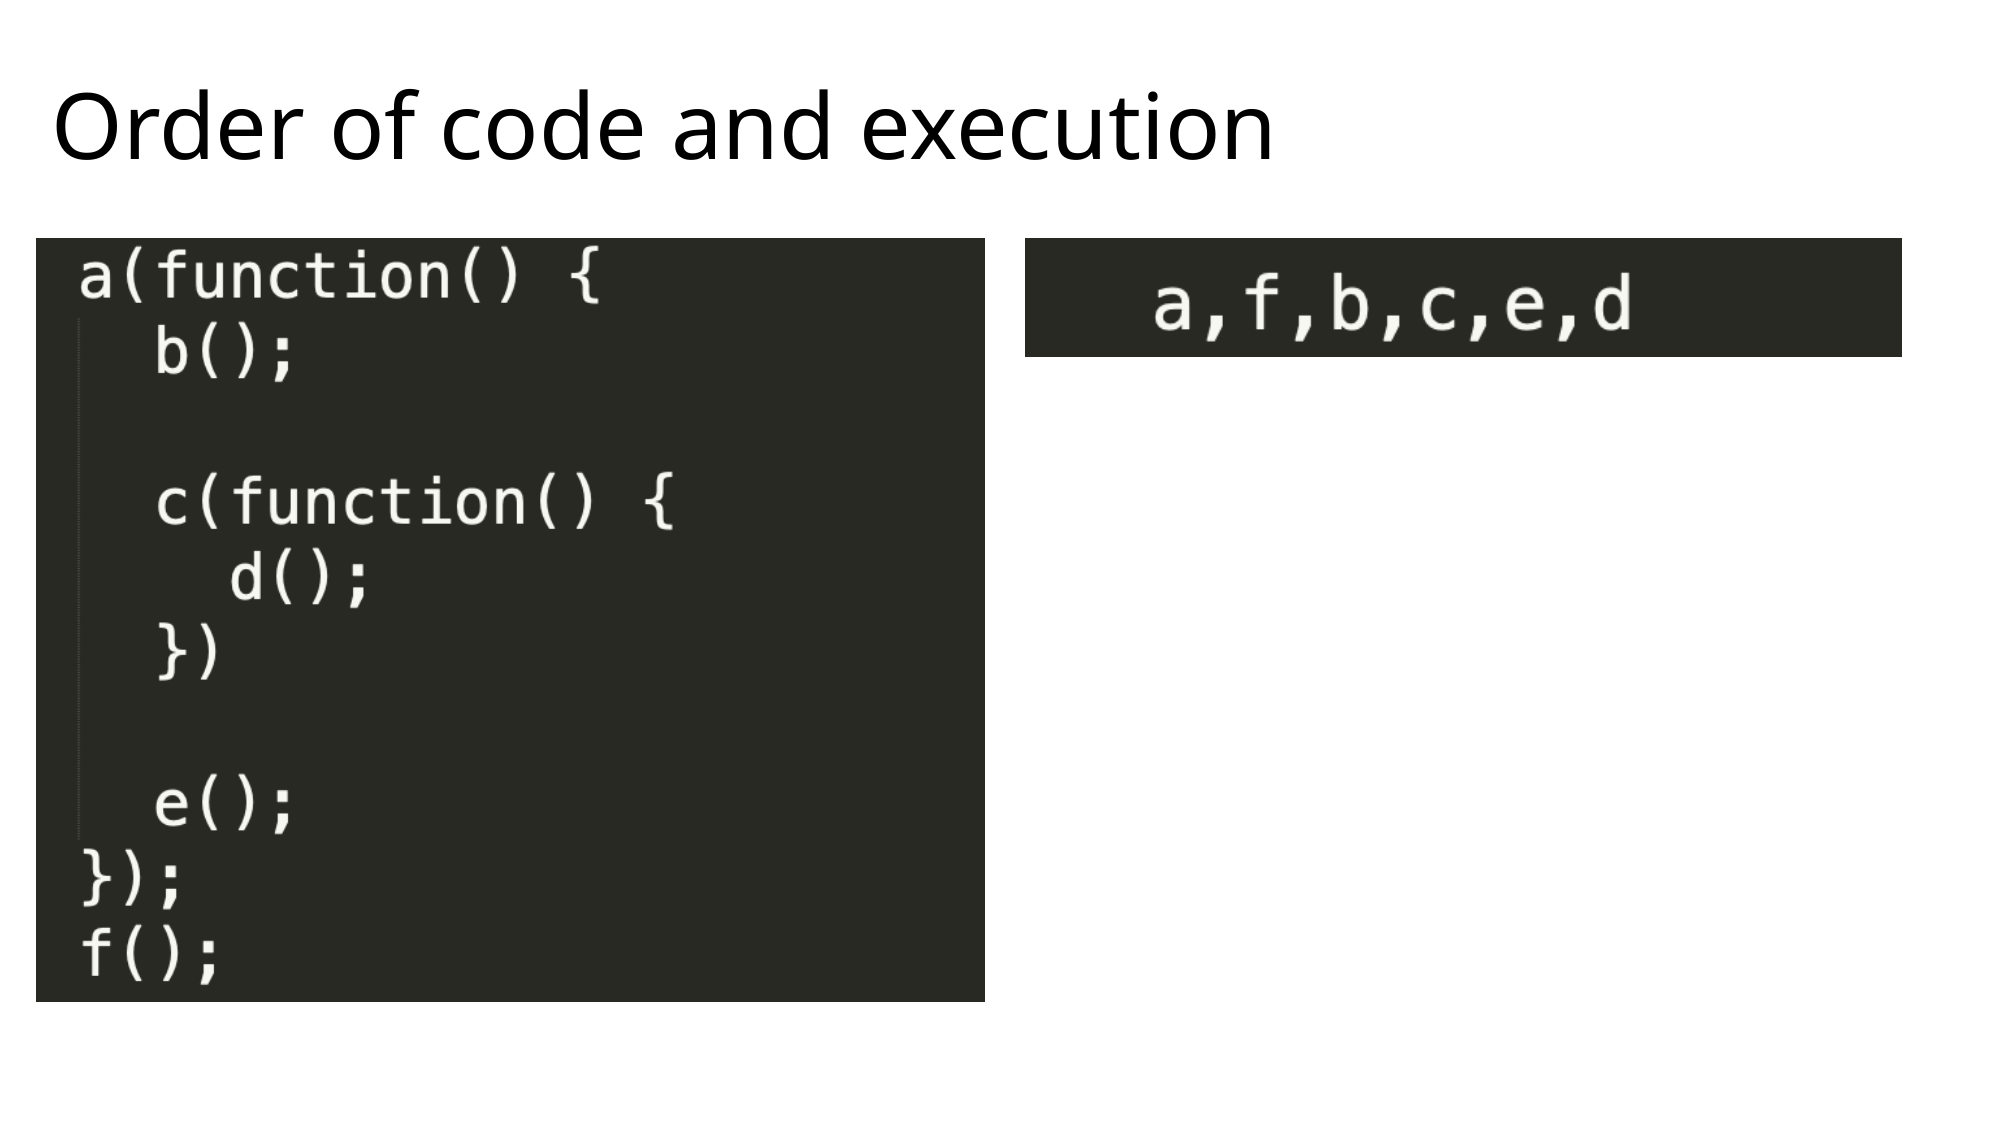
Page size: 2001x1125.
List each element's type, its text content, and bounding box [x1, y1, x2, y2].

title Order of code and execution [36, 20, 1762, 239]
picture [36, 238, 985, 1002]
picture [1025, 238, 1902, 357]
